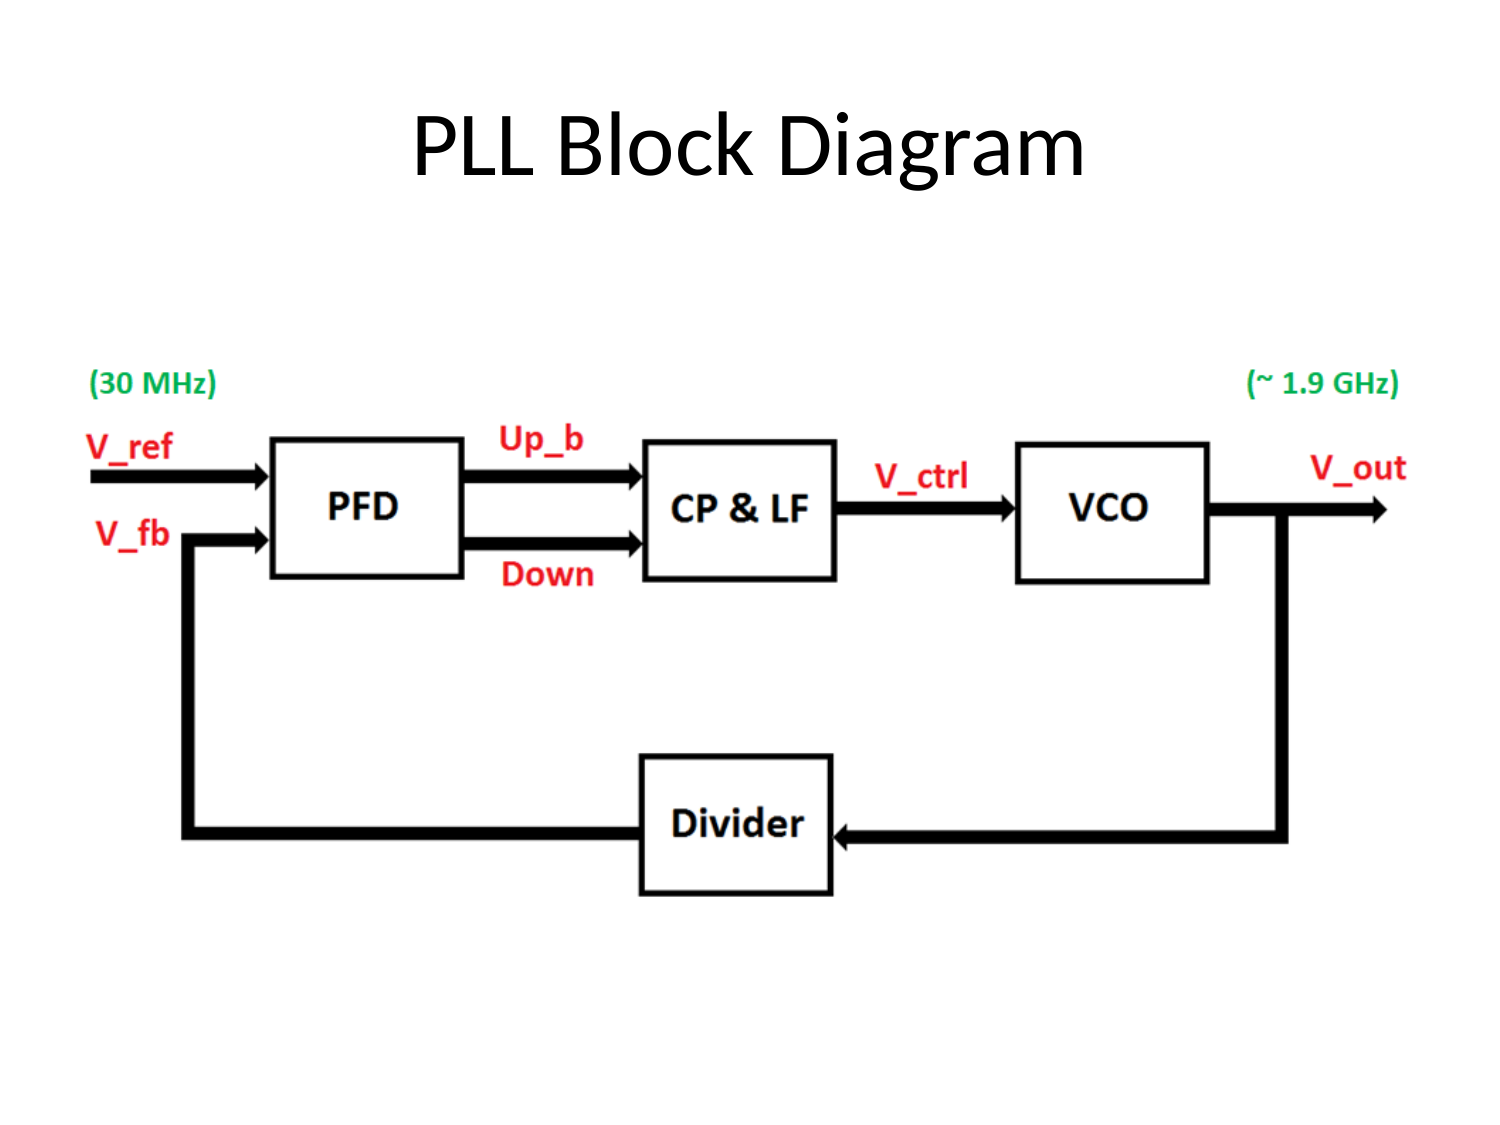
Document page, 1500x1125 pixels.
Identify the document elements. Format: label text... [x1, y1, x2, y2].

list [74, 364, 1426, 904]
title PLL Block Diagram [75, 45, 1425, 233]
